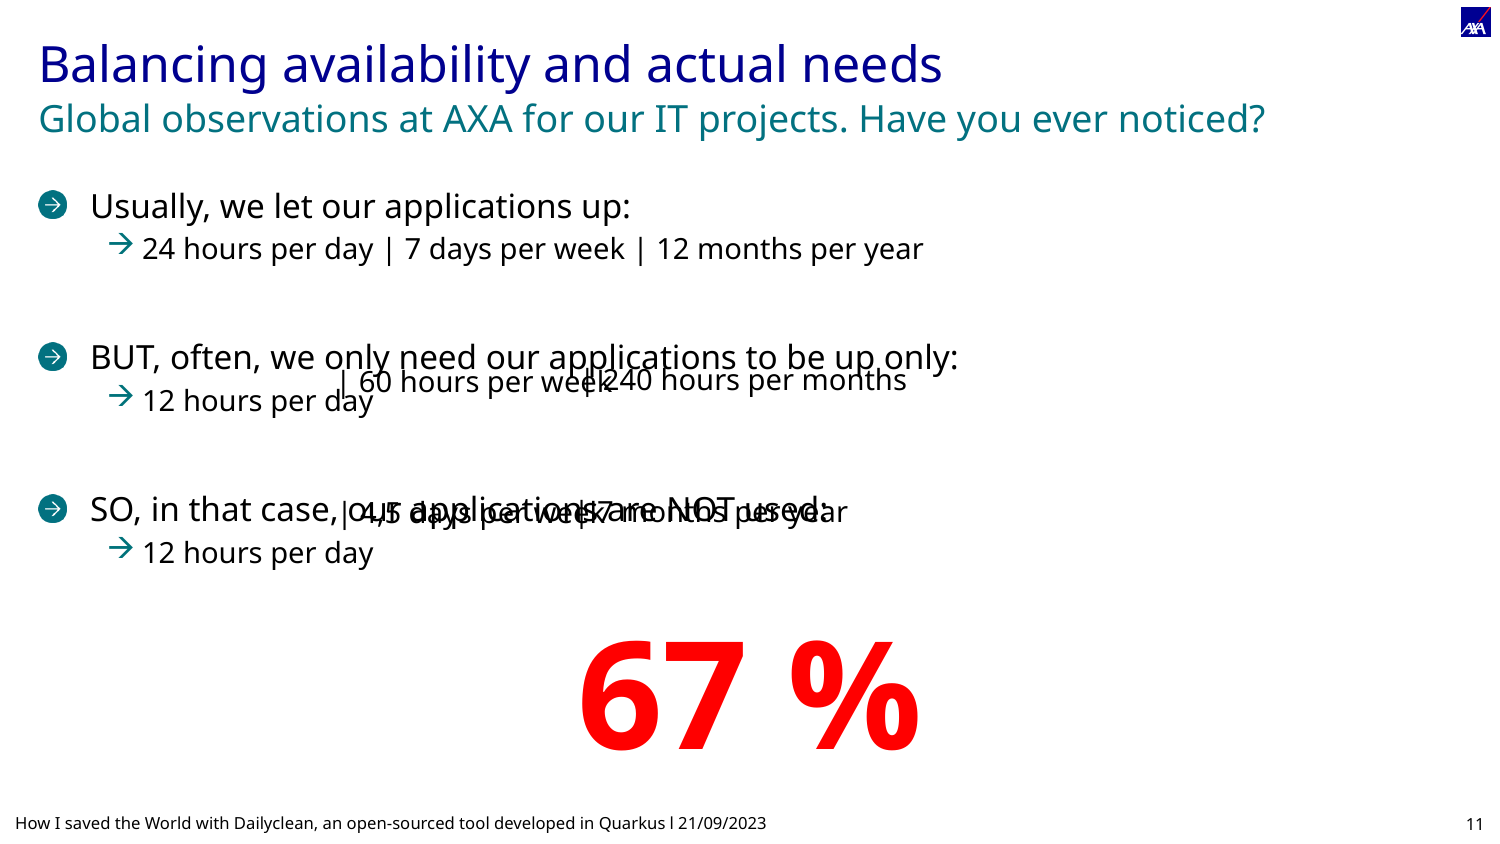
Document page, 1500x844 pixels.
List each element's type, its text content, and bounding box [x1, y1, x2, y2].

picture [1461, 7, 1491, 37]
picture [38, 190, 67, 219]
picture [38, 494, 67, 523]
text_box 67 % [557, 614, 943, 788]
text_box | 7 months per year [573, 493, 849, 529]
list Usually, we let our applications up: 24 hours per day | 7 days per week | 12 months per year BUT, often, we only need our applications to be up only: 12 hours per day SO, in that case, our applications are NOT used: 12 hours per day [38, 184, 1486, 785]
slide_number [1, 809, 1012, 836]
list Global observations at AXA for our IT projects. Have you ever noticed? [38, 93, 1486, 141]
picture [38, 342, 67, 371]
text_box | 240 hours per months [579, 361, 908, 397]
text_box | 4,5 days per week [336, 494, 606, 530]
text_box | 60 hours per week [335, 362, 613, 398]
title Balancing availability and actual needs [38, 33, 1486, 92]
